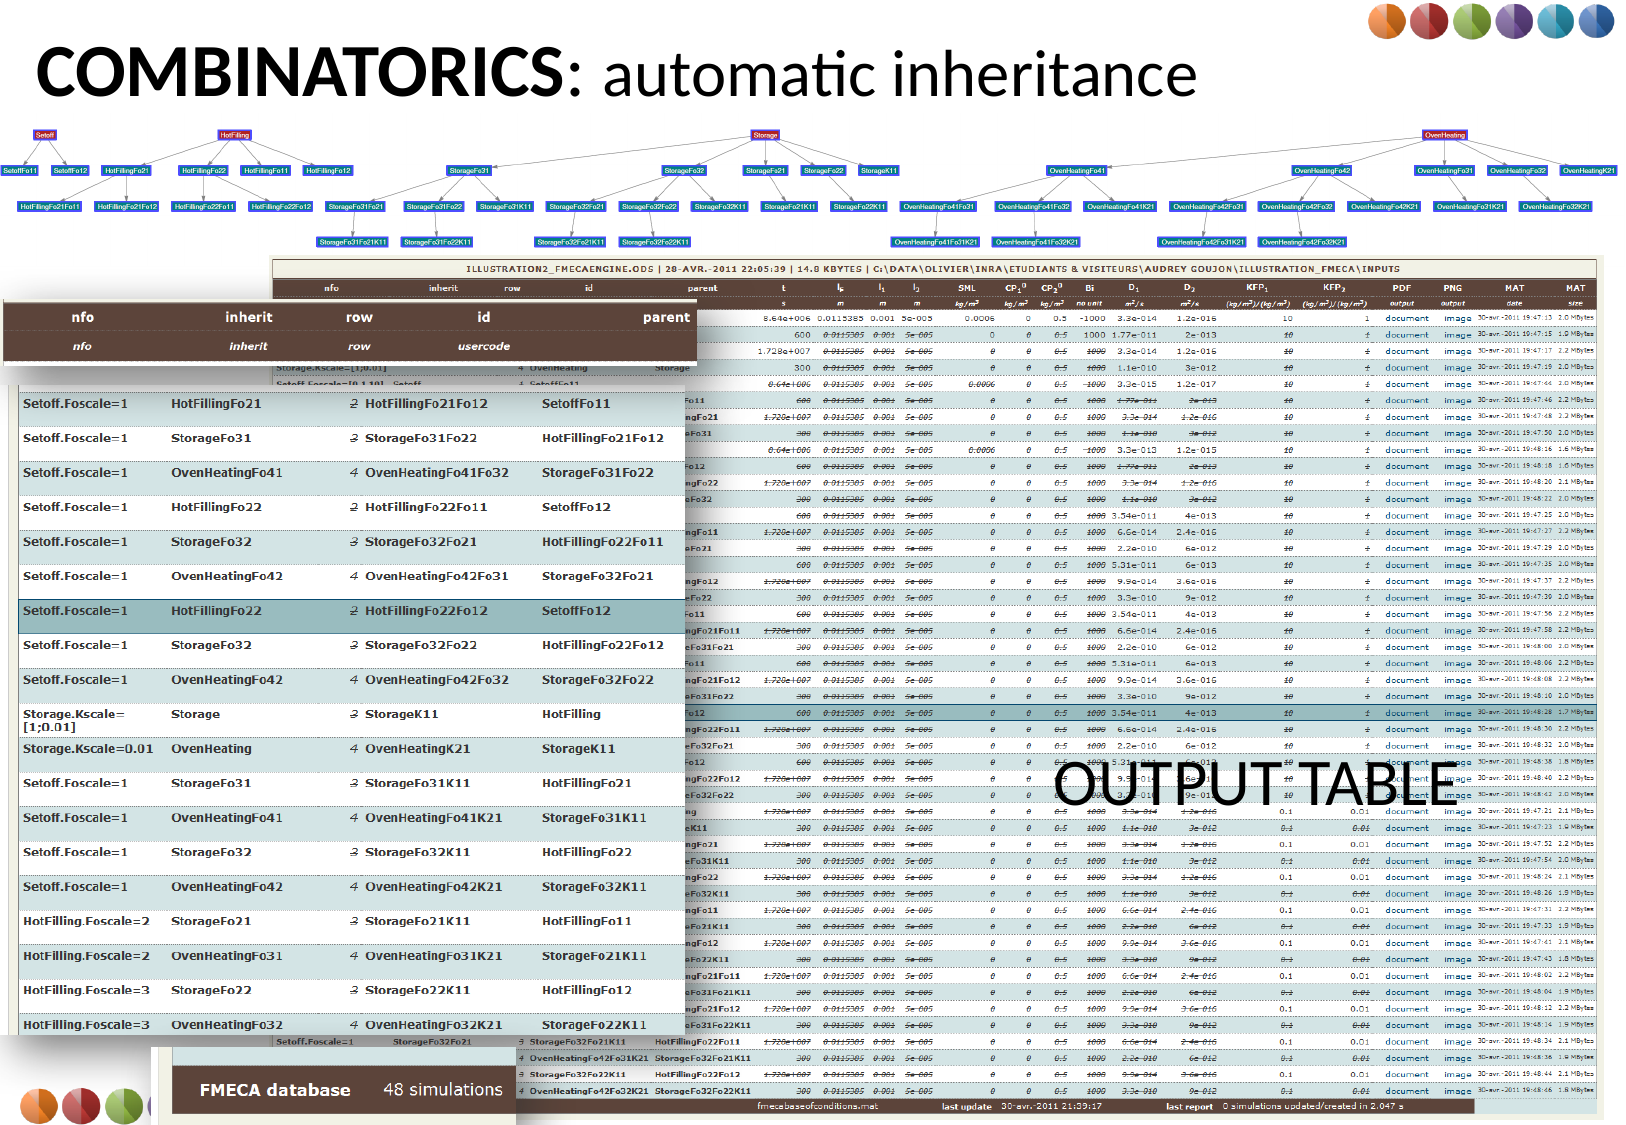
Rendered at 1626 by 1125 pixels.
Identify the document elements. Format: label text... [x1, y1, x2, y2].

picture [1367, 2, 1615, 40]
picture [0, 113, 1625, 1125]
title COMBINATORICS: automatic inheritance [21, 19, 1484, 112]
